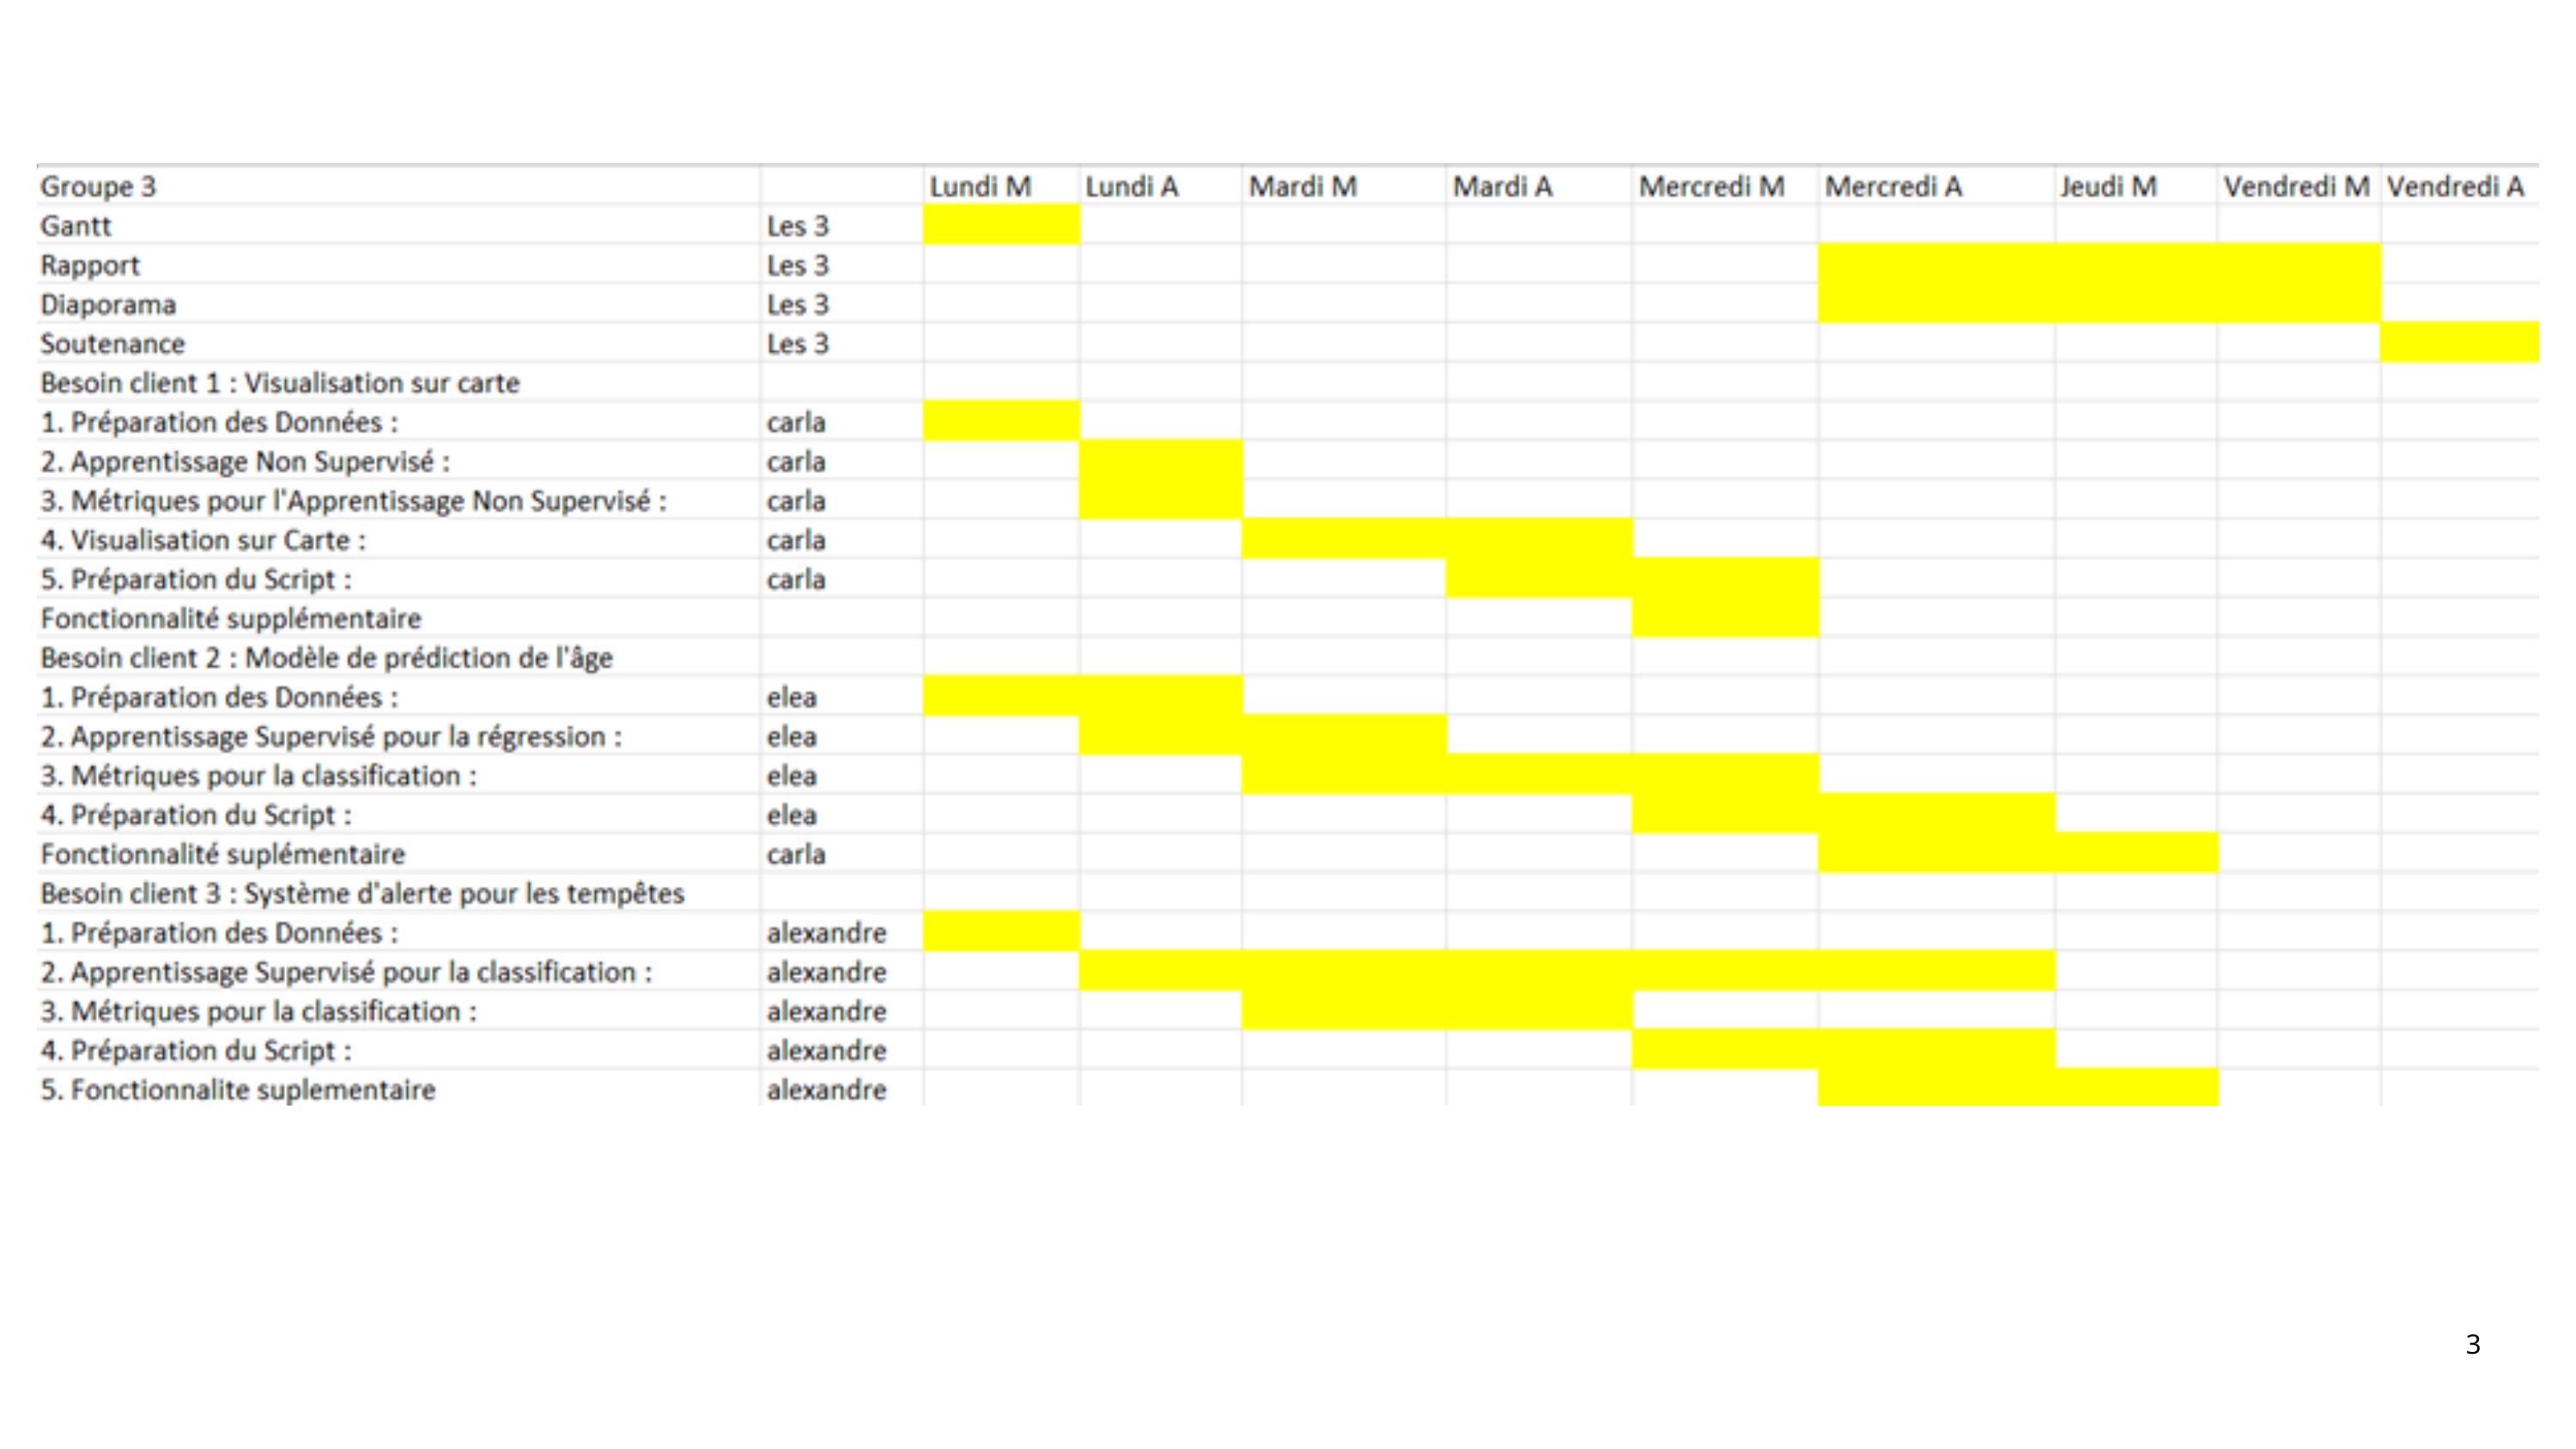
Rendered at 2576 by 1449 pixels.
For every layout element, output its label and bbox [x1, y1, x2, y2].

text_box [2443, 1315, 2504, 1377]
text_box [36, 163, 2540, 1106]
